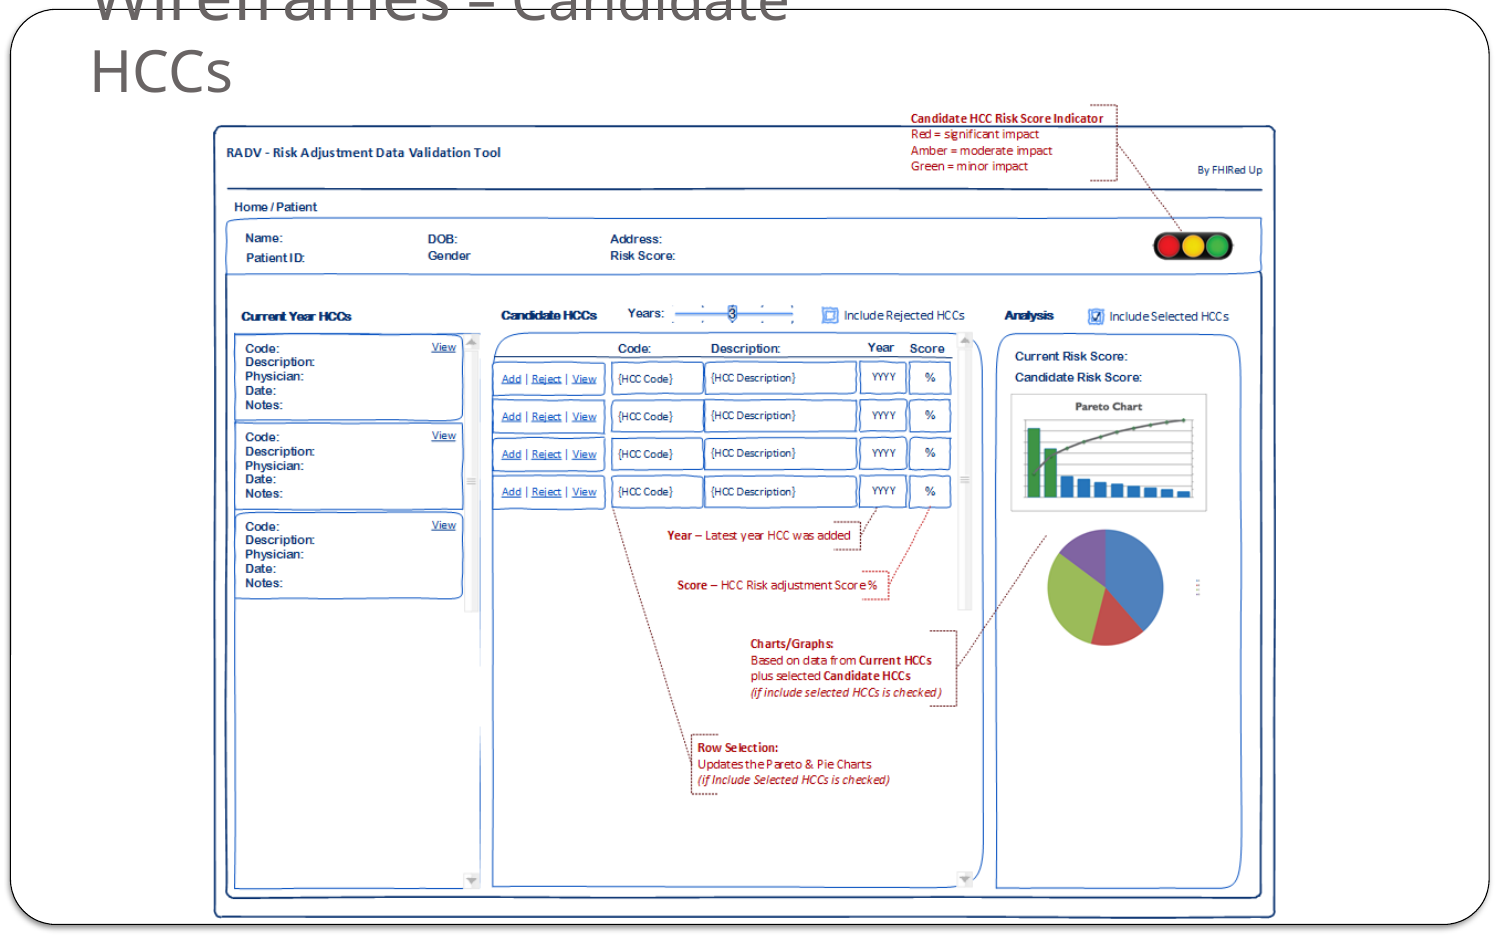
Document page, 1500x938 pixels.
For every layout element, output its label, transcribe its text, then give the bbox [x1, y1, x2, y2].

picture [212, 93, 1277, 919]
title Wireframes – Candidate HCCs [75, 31, 900, 119]
